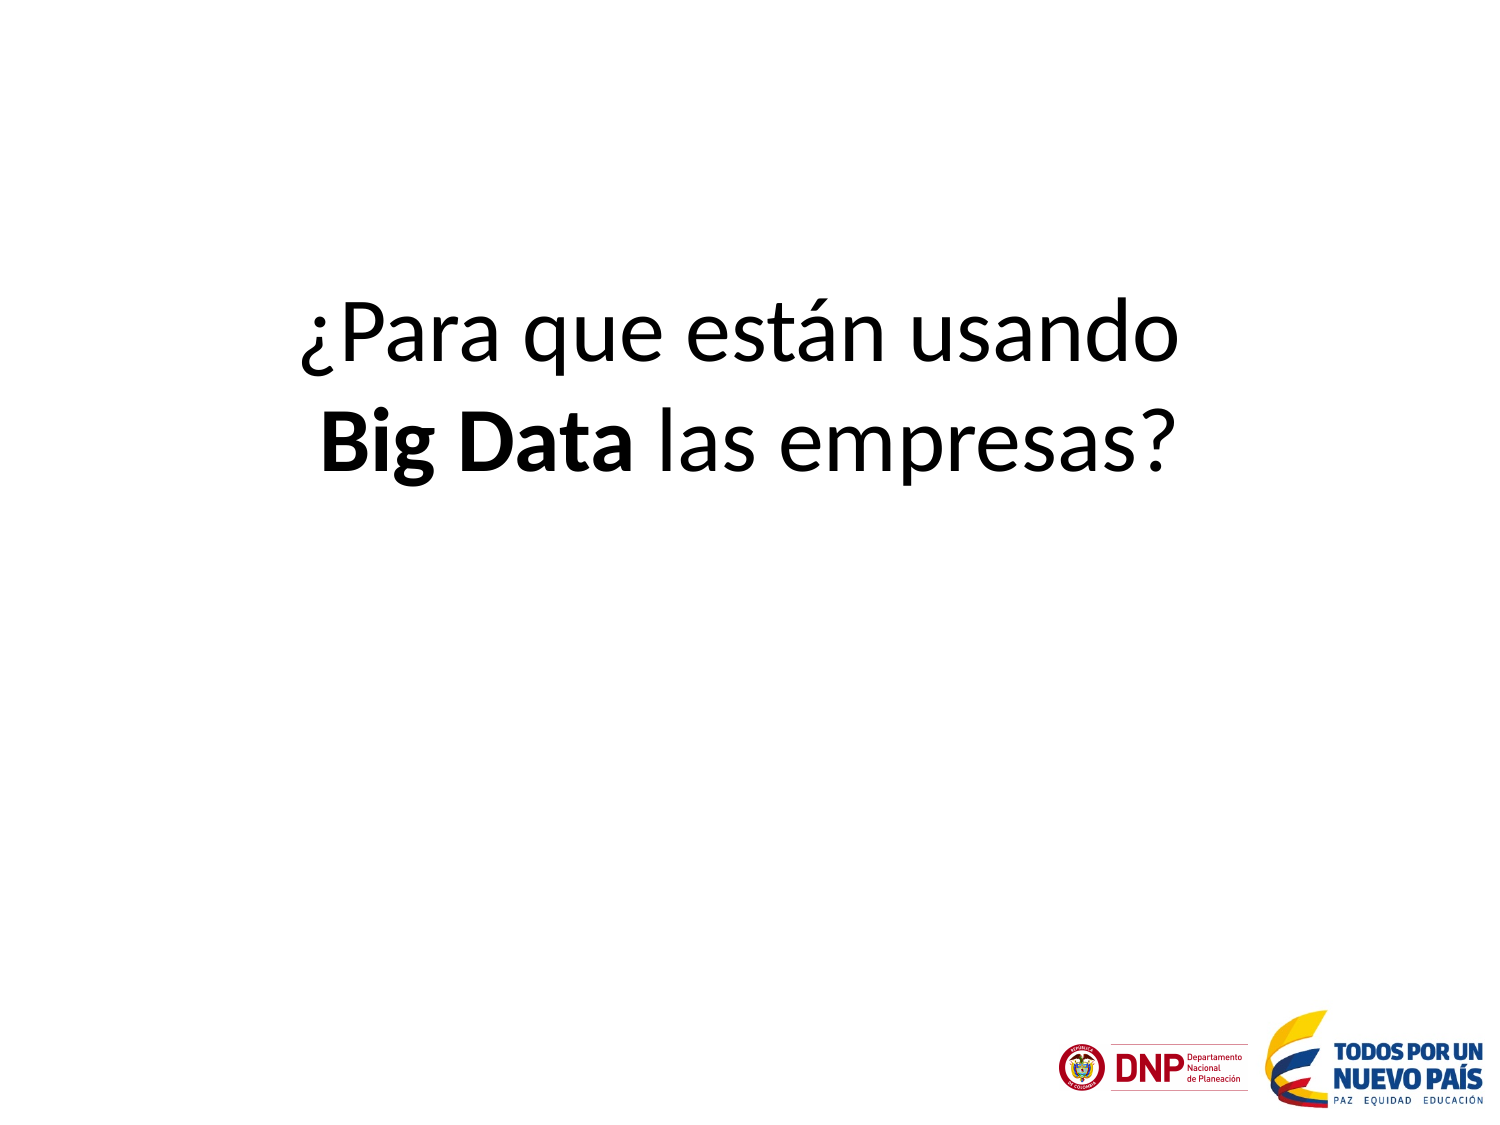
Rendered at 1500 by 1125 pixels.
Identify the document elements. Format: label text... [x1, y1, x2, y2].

picture [1059, 999, 1495, 1124]
list ¿Para que están usando Big Data las empresas? [75, 262, 1425, 1005]
